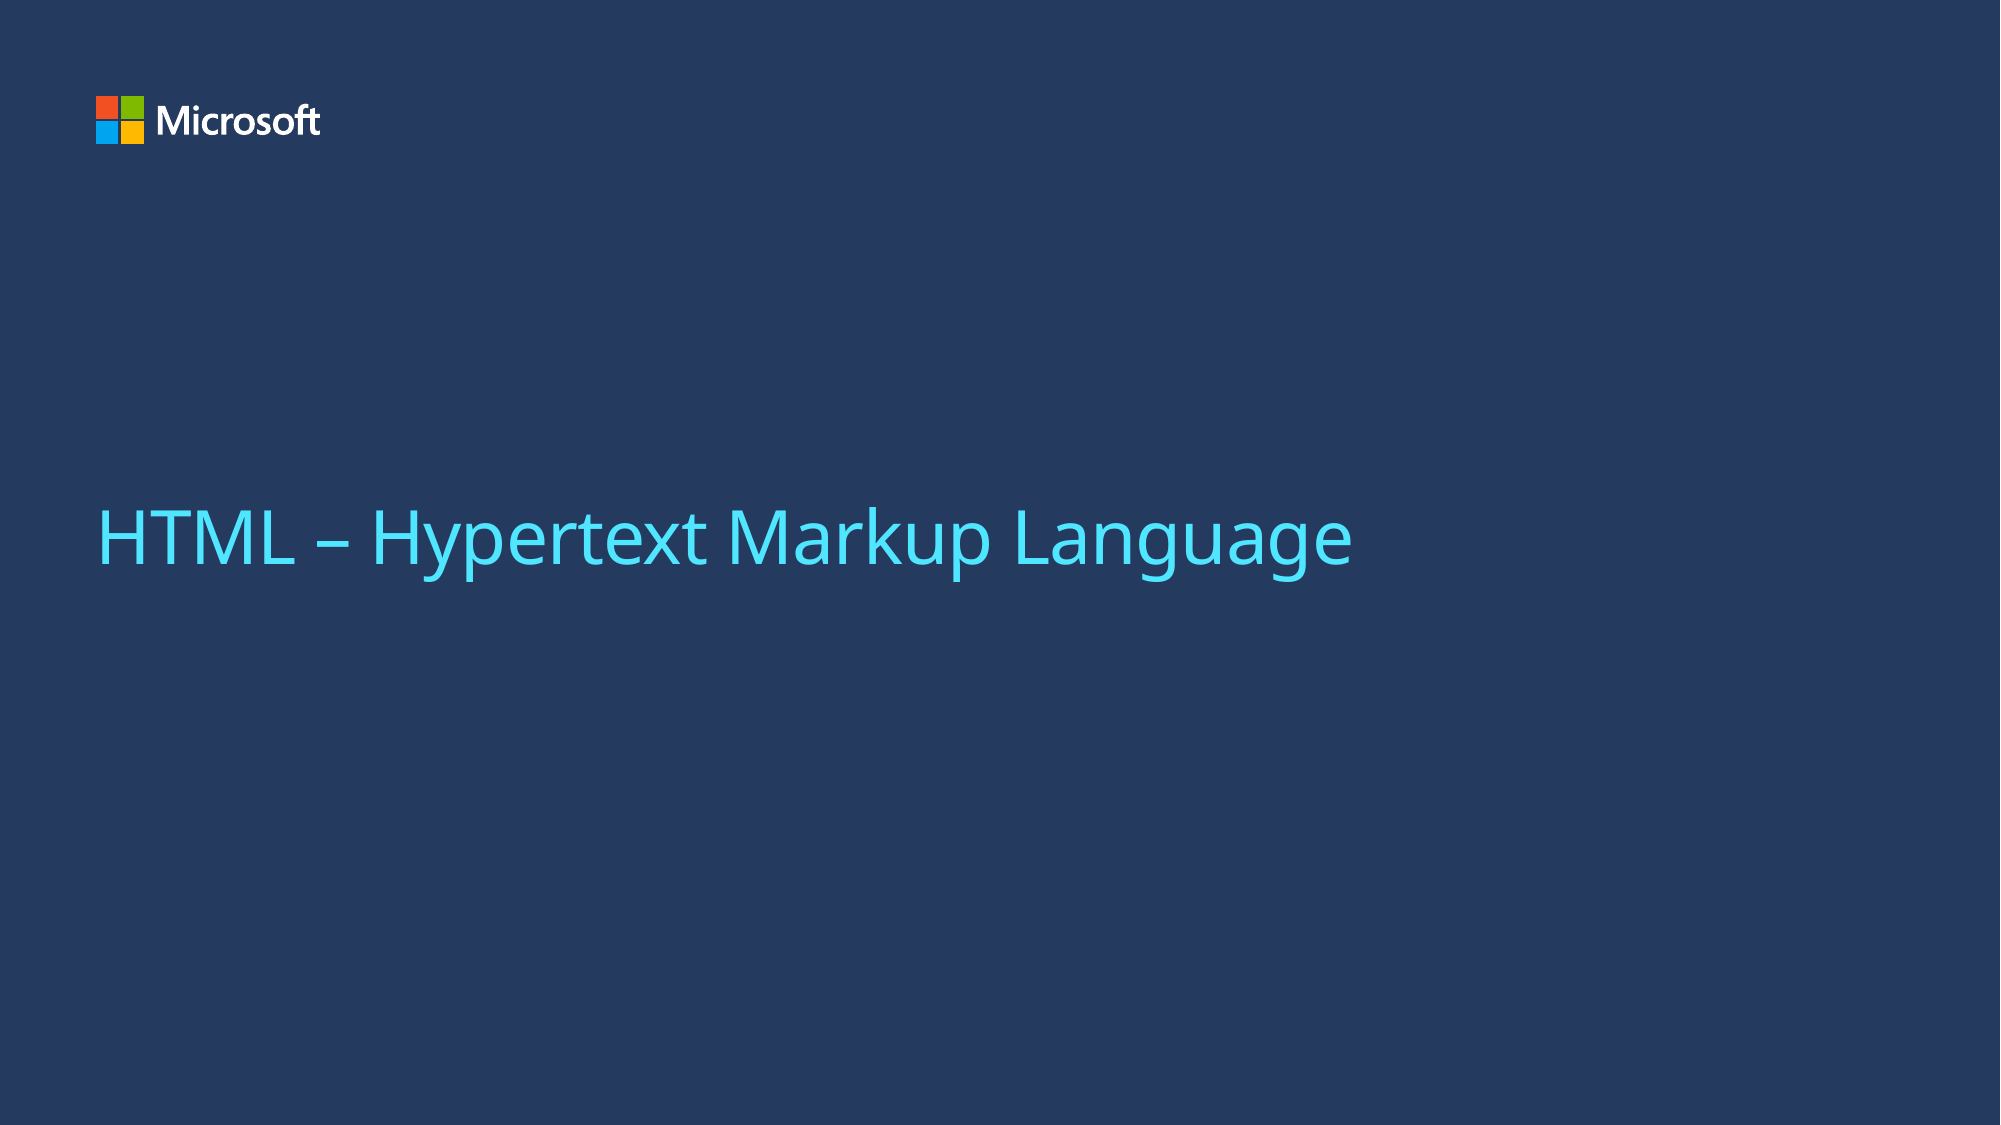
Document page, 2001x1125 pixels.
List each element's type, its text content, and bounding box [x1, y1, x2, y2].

title HTML – Hypertext Markup Language [95, 488, 1596, 580]
